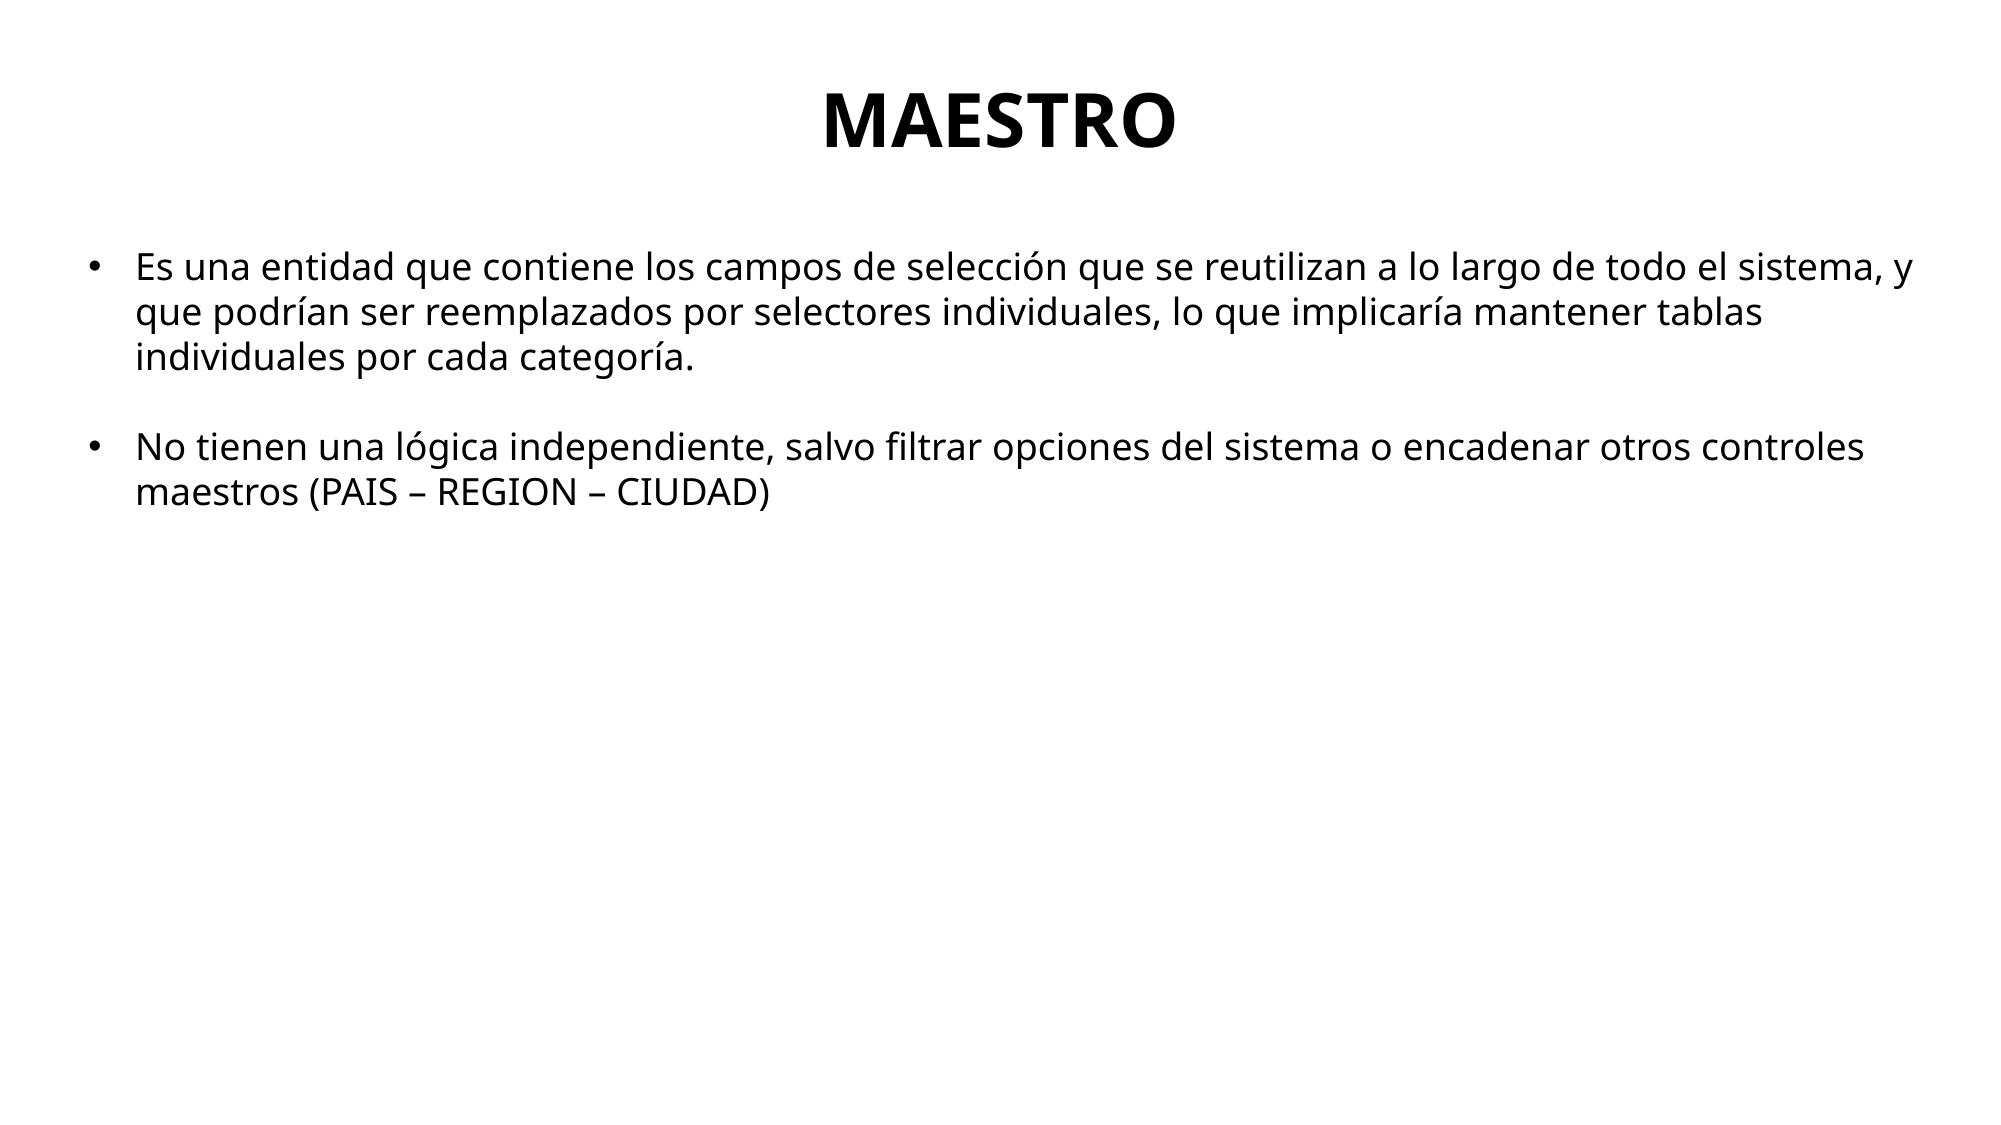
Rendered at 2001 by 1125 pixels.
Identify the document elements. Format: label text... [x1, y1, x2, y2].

text_box Es una entidad que contiene los campos de selección que se reutilizan a lo largo de todo el sistema, y que podrían ser reemplazados por selectores individuales, lo que implicaría mantener tablas individuales por cada categoría. No tienen una lógica independiente, salvo filtrar opciones del sistema o encadenar otros controles maestros (PAIS – REGION – CIUDAD) [73, 235, 1932, 521]
title MAESTRO [37, 75, 1963, 179]
